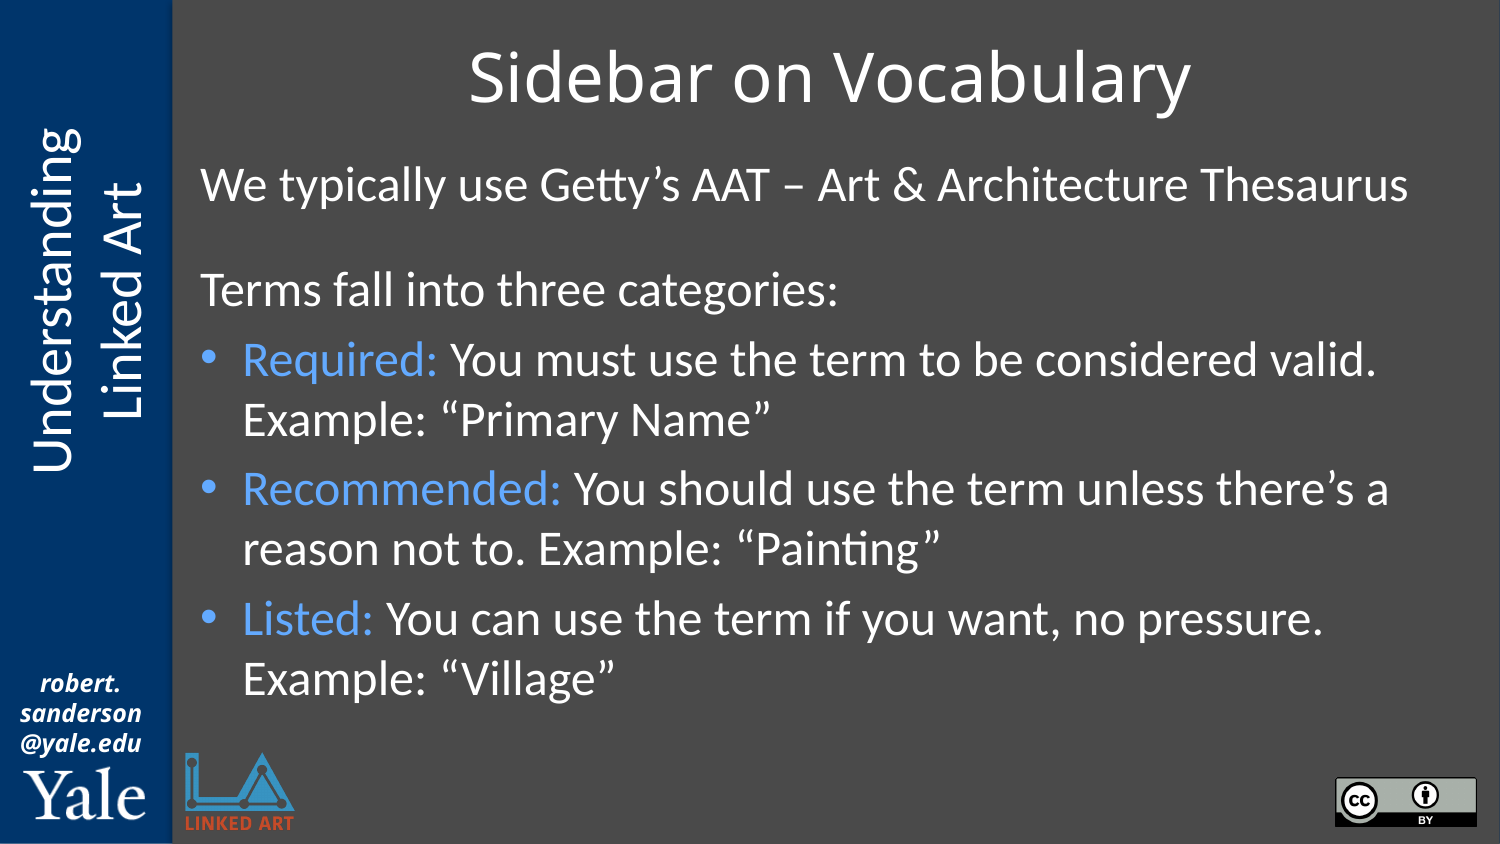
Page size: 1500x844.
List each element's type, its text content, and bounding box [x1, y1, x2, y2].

title Sidebar on Vocabulary [183, 9, 1477, 141]
list We typically use Getty’s AAT – Art & Architecture Thesaurus Terms fall into three categories: Required: You must use the term to be considered valid. Example: “Primary Name” Recommended: You should use the term unless there’s a reason not to. Example: “Painting” Listed: You can use the term if you want, no pressure. Example: “Village” [185, 143, 1477, 799]
picture [184, 752, 295, 844]
picture [23, 731, 149, 844]
picture [1335, 799, 1477, 827]
